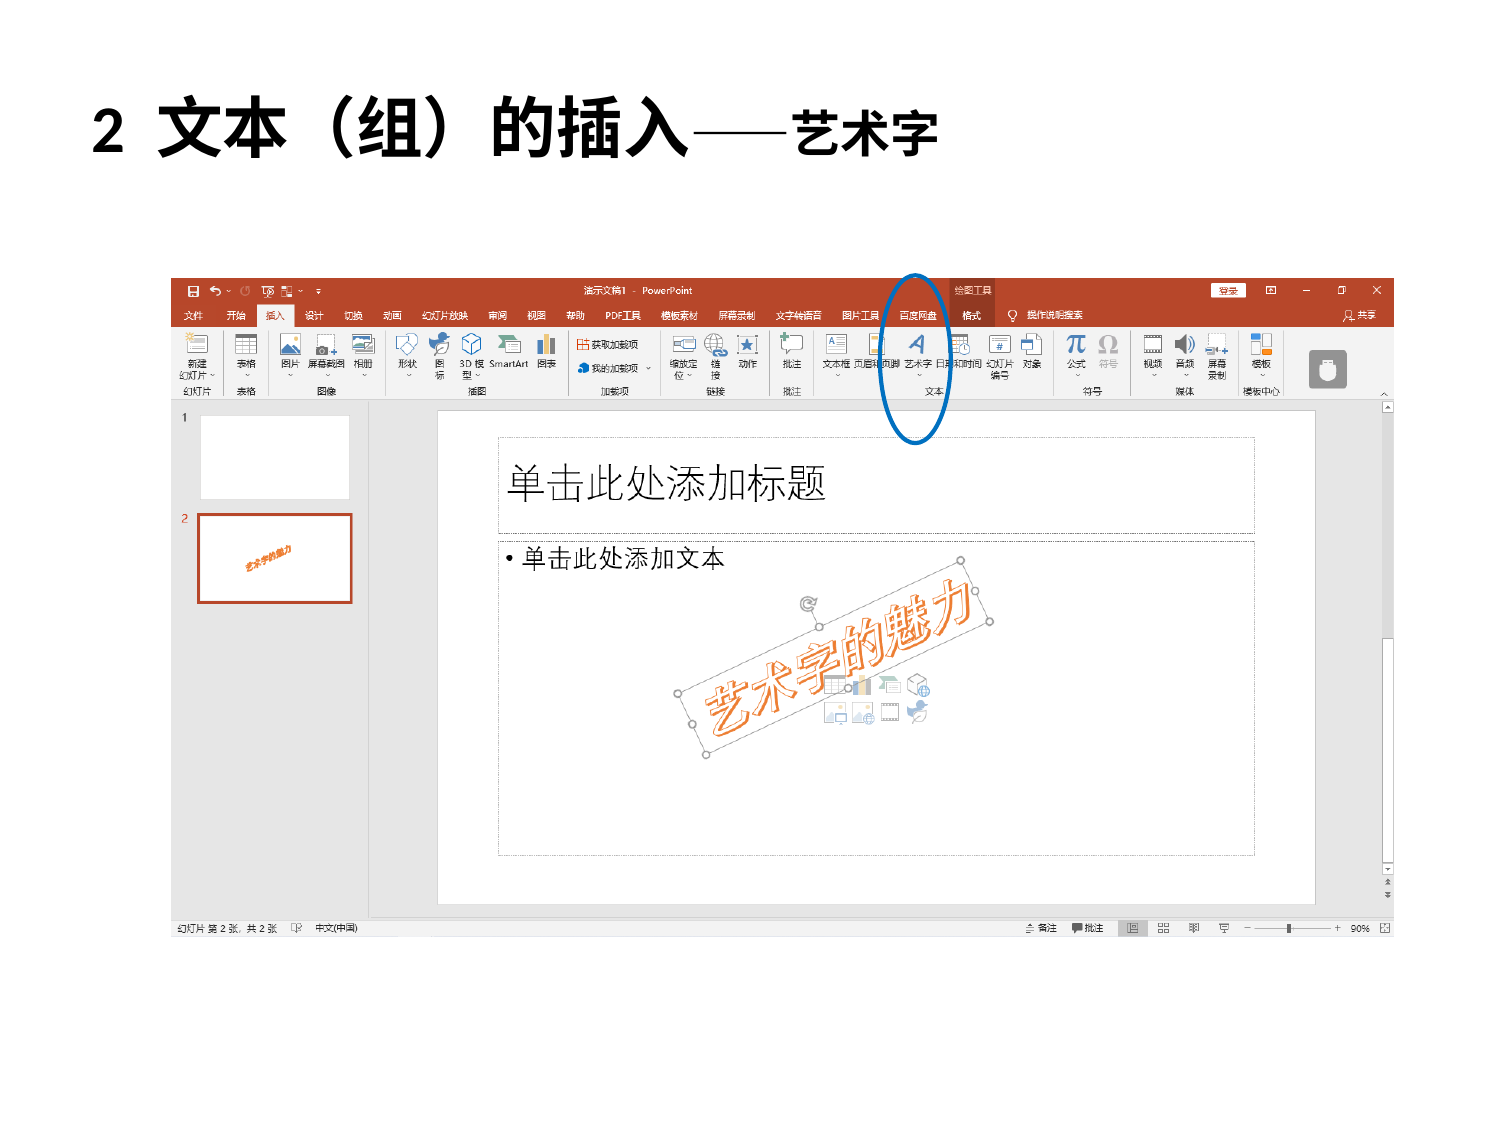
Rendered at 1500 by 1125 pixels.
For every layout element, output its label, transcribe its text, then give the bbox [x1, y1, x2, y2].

picture [170, 278, 1394, 937]
text_box 2 文本（组）的插入——艺术字 [76, 78, 1247, 173]
text_box [904, 273, 927, 277]
